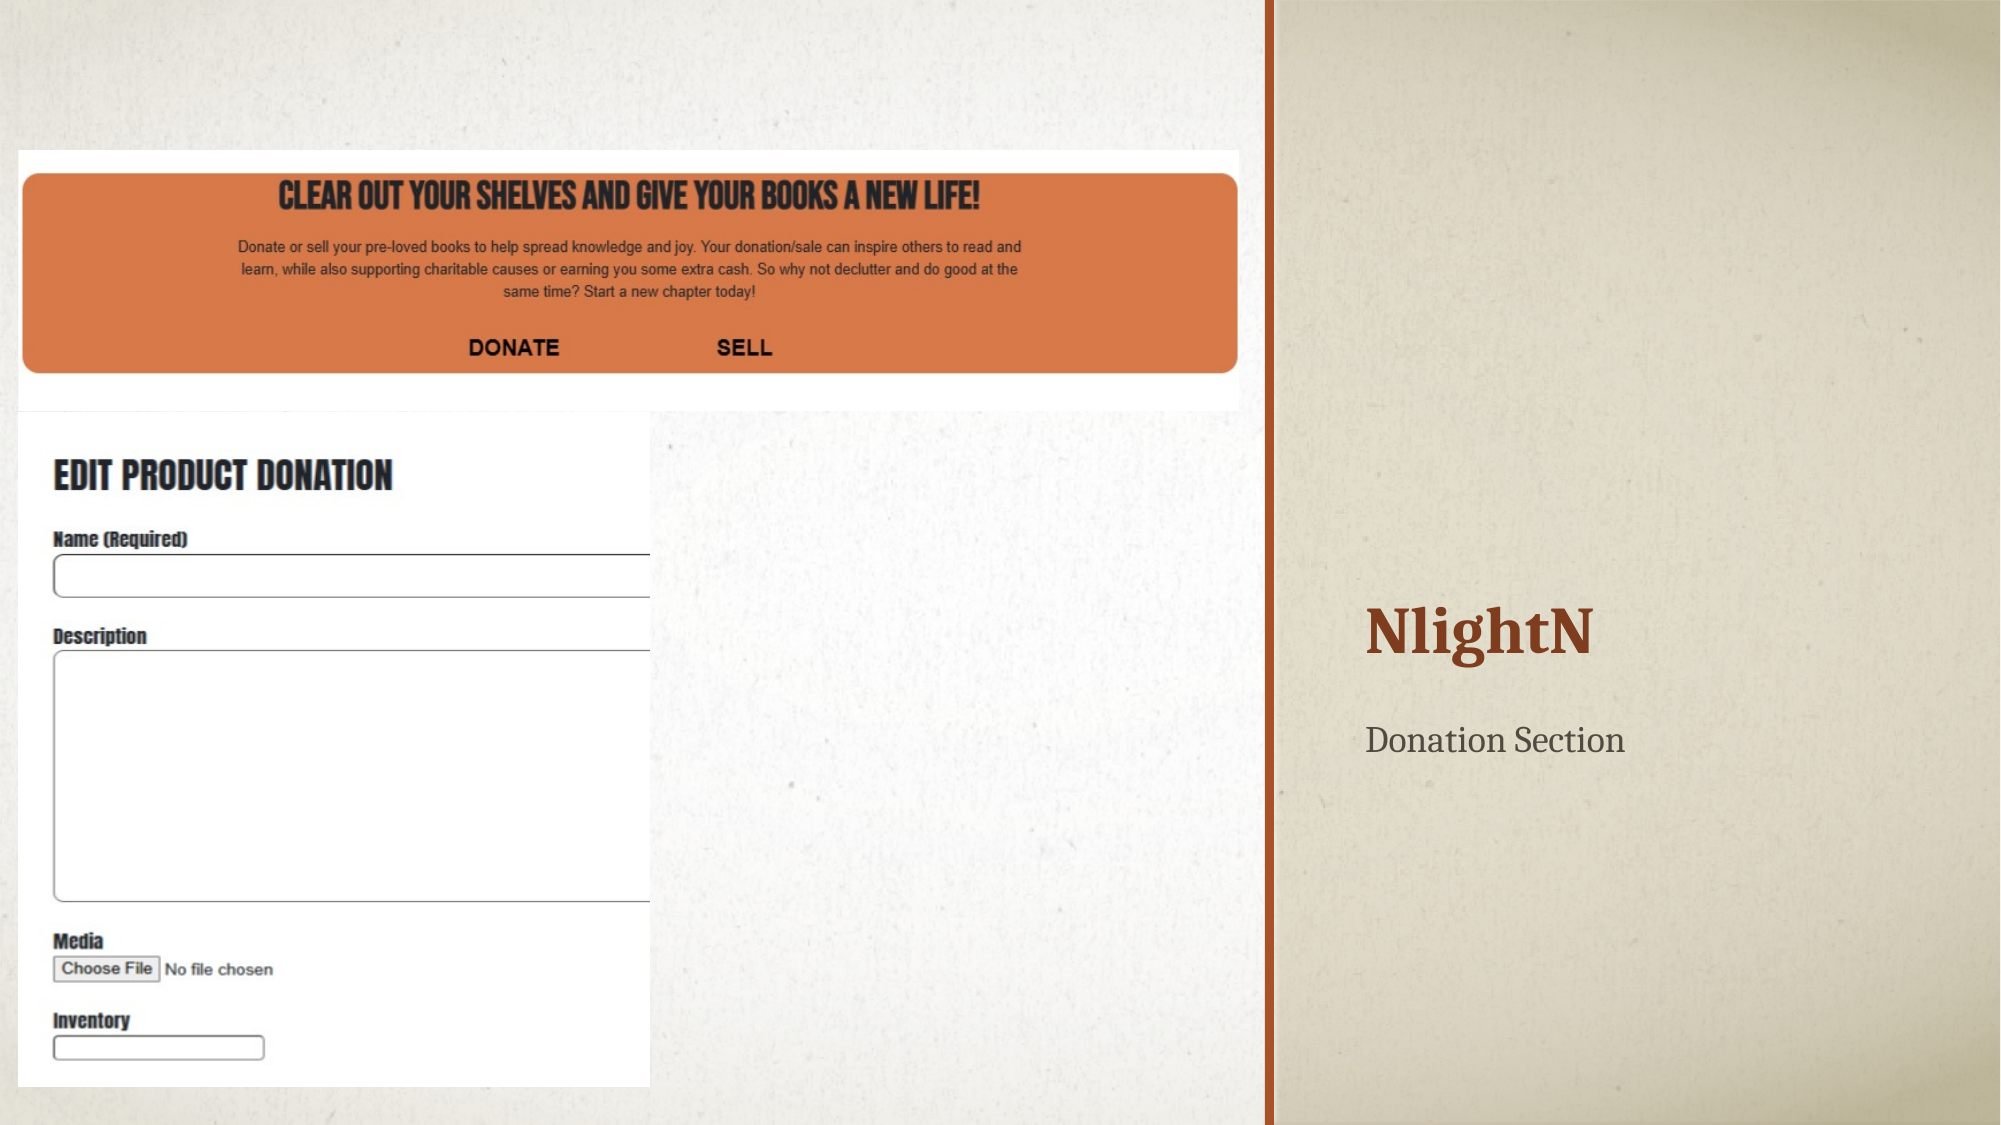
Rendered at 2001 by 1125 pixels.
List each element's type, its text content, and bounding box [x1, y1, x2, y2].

picture [0, 0, 1264, 1125]
list Donation Section [1350, 712, 1920, 1001]
title Nlightn [1350, 412, 1920, 675]
picture [1274, 0, 2001, 1125]
